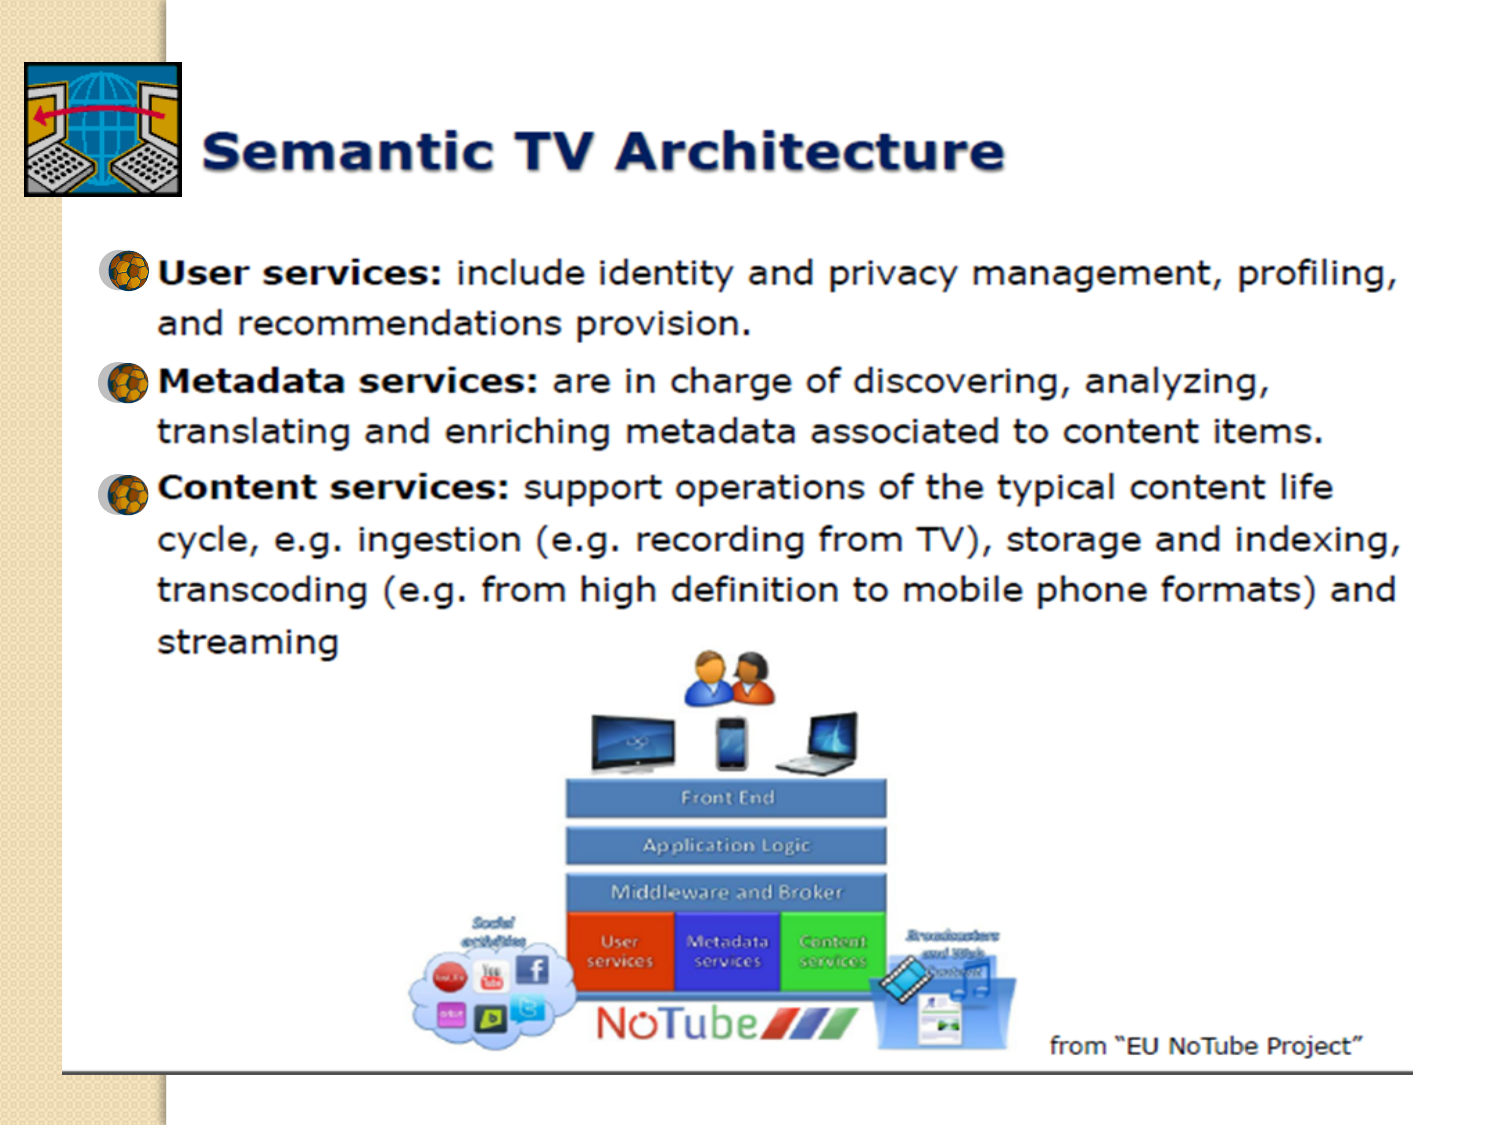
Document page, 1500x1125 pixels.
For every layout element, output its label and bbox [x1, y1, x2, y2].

picture [24, 62, 1413, 1076]
